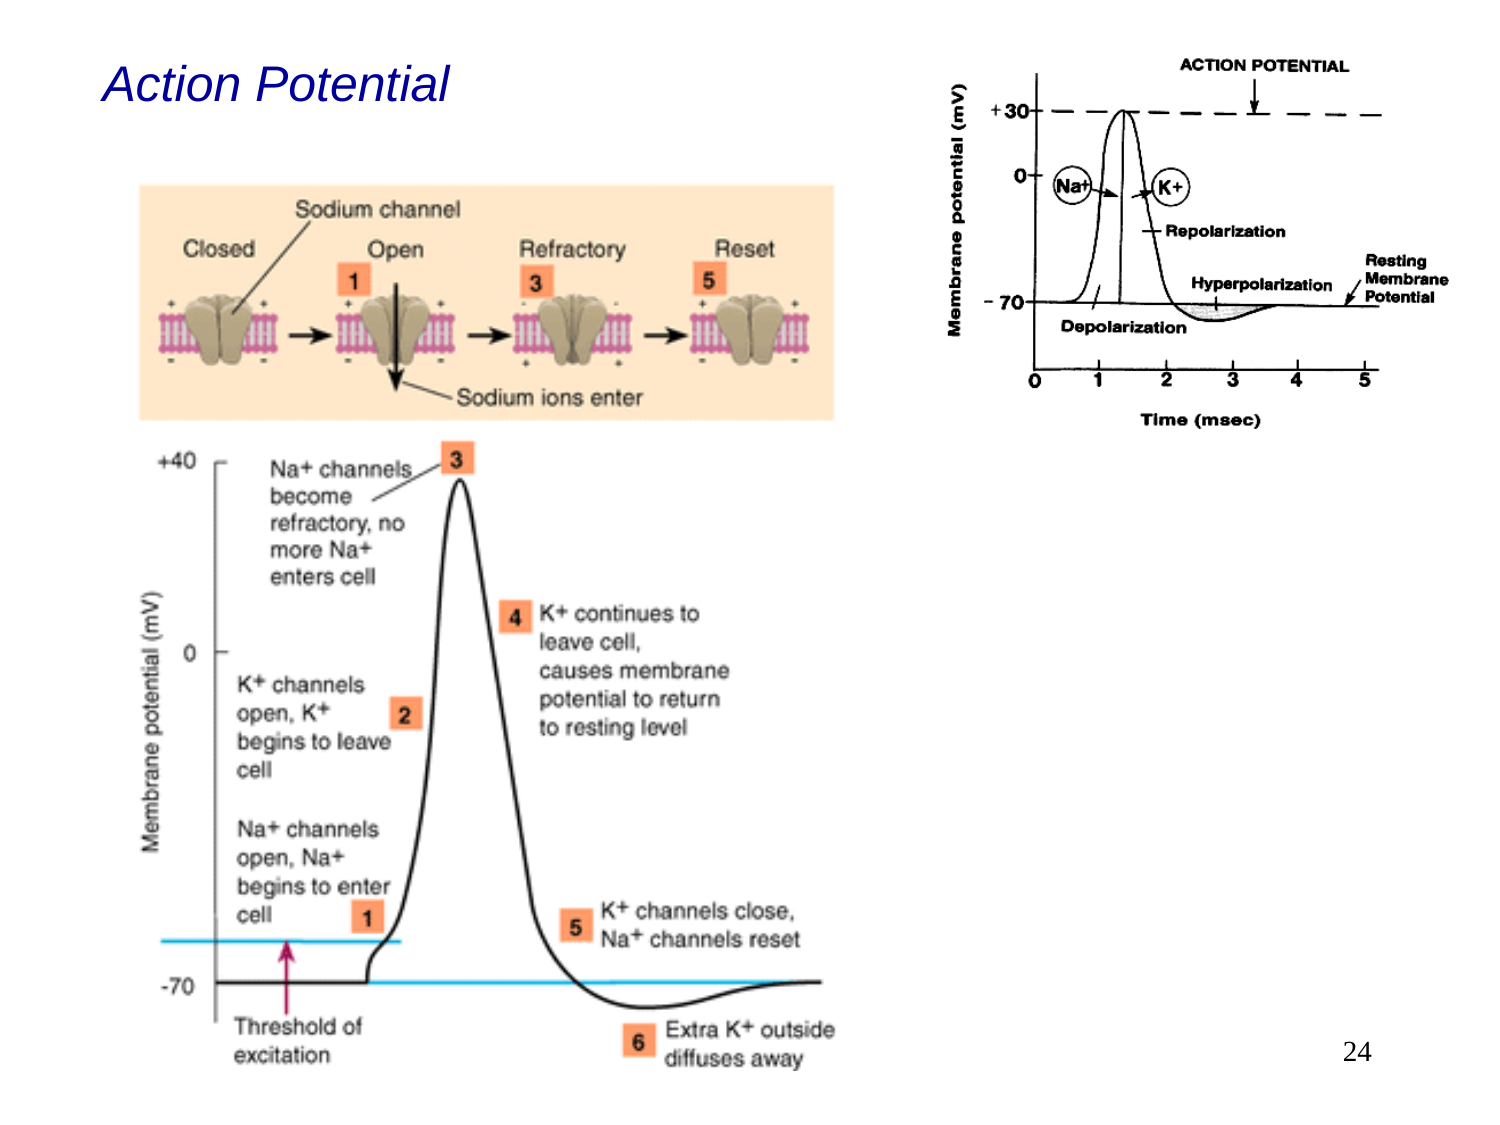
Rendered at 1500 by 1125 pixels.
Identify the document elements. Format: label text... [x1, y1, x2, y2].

title Action Potential [87, 37, 688, 125]
picture [915, 30, 1483, 463]
slide_number 24 [1074, 1025, 1388, 1100]
picture [123, 148, 872, 1071]
